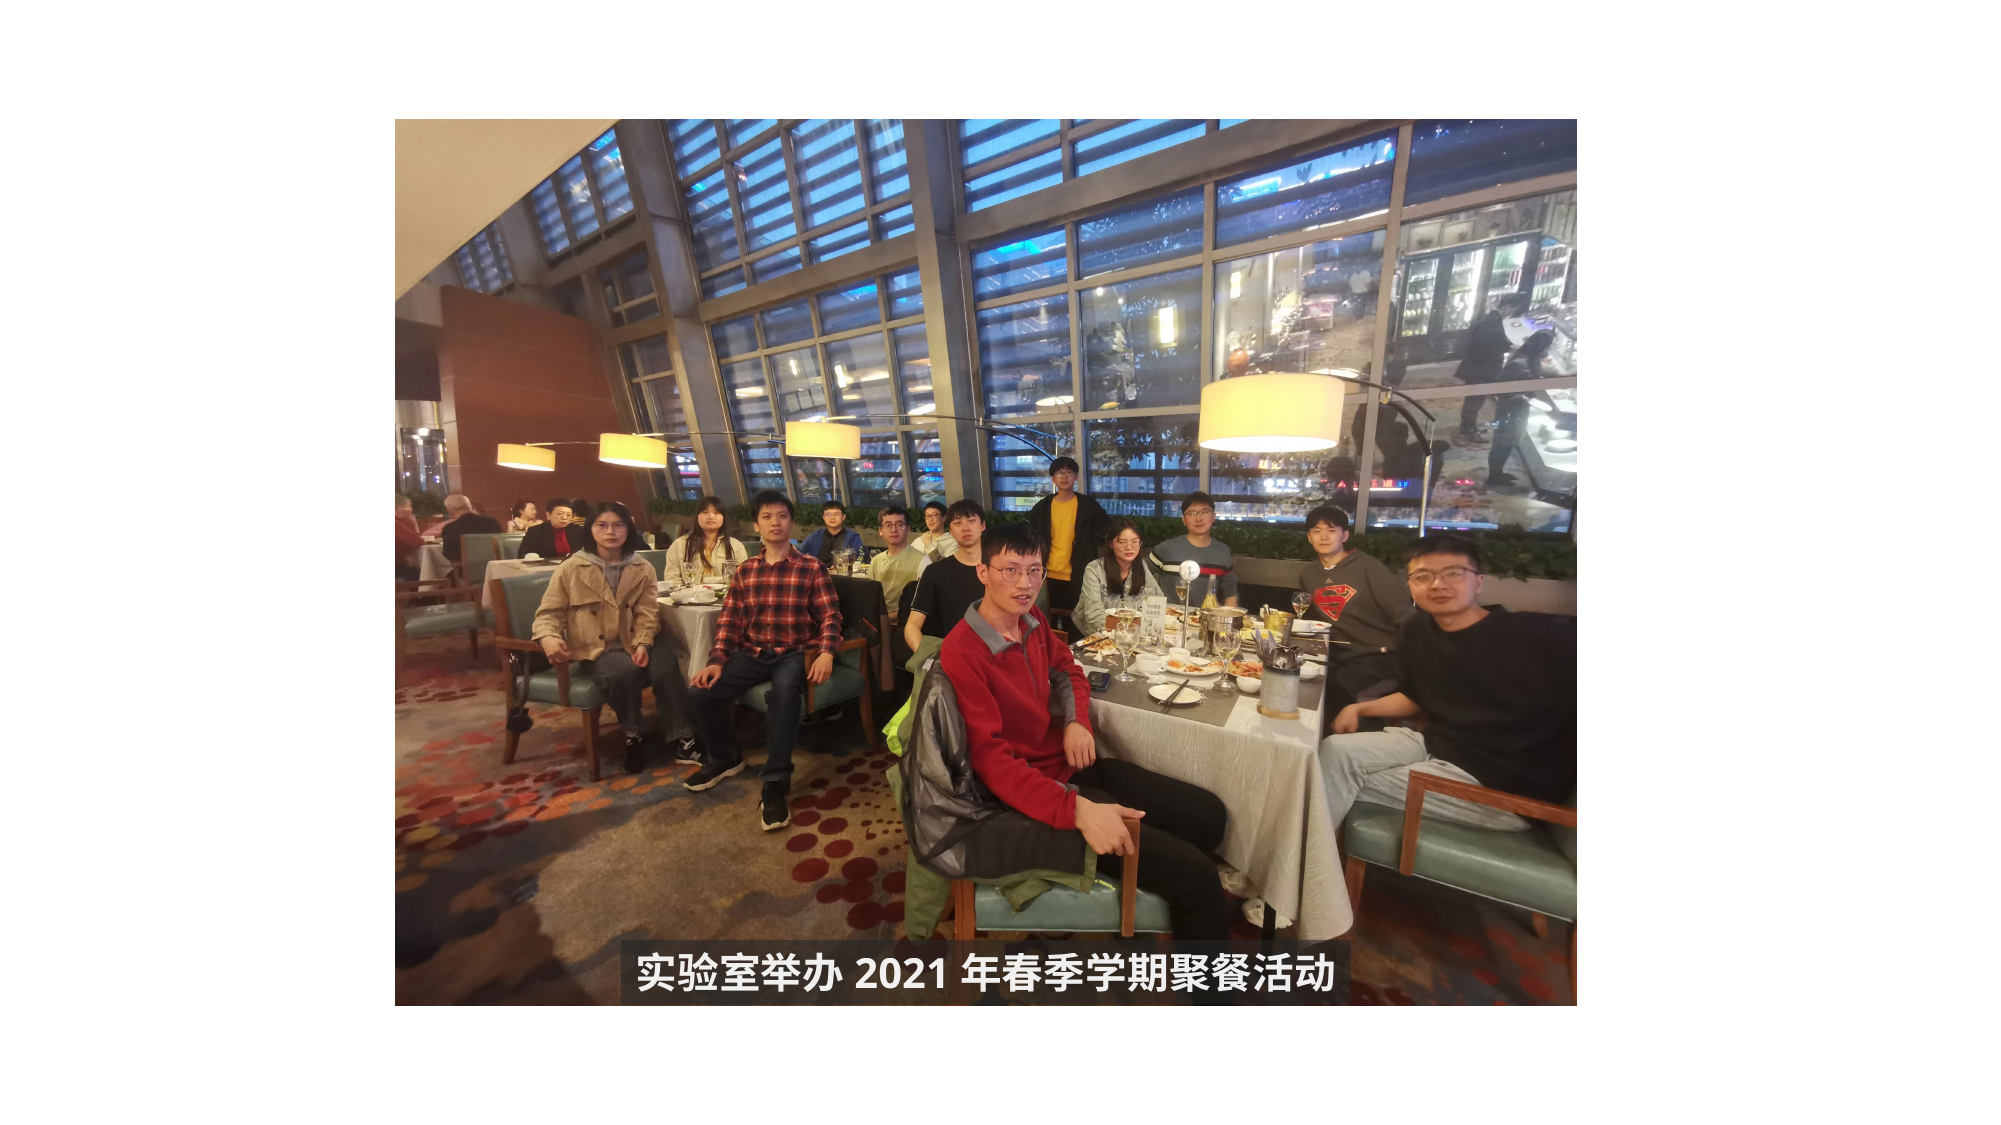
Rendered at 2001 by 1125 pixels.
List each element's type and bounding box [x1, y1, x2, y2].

text_box [395, 119, 1577, 1006]
